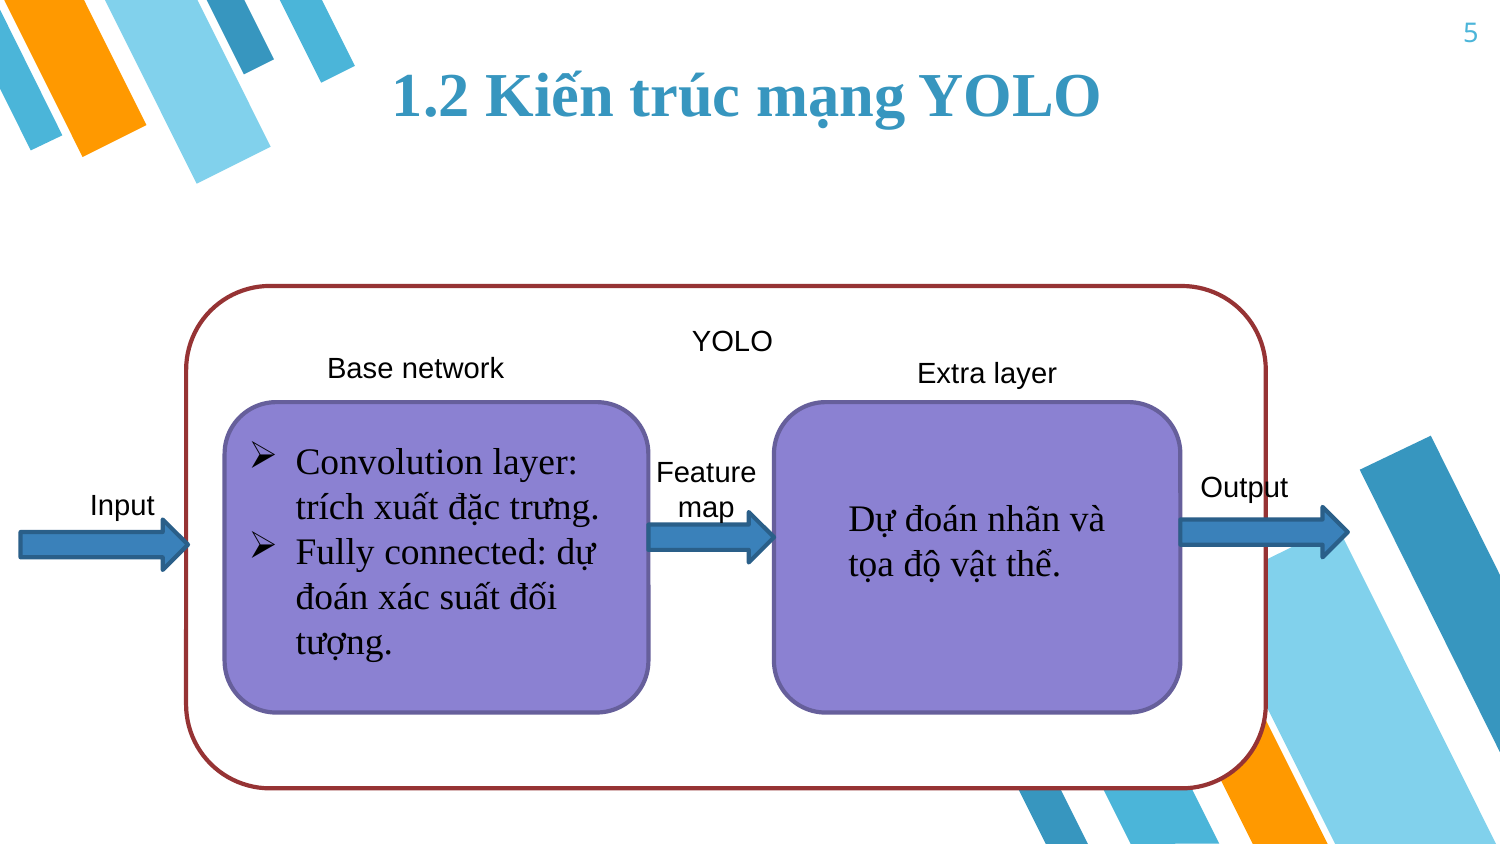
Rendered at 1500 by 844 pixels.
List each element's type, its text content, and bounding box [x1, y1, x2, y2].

title 1.2 Kiến trúc mạng YOLO [376, 32, 1322, 144]
text_box [18, 529, 75, 560]
text_box [184, 283, 1268, 517]
text_box Base network [312, 342, 624, 393]
slide_number 5 [1403, 0, 1494, 65]
text_box Convolution layer: trích xuất đặc trưng. Fully connected: dự đoán xác suất đối tượng. [234, 429, 648, 670]
text_box Dự đoán nhãn và tọa độ vật thể. [833, 486, 1172, 592]
text_box Input [75, 478, 224, 564]
text_box Output [1185, 461, 1404, 512]
text_box [222, 400, 651, 715]
text_box YOLO [677, 315, 842, 366]
text_box [1178, 512, 1350, 560]
text_box Feature map [609, 446, 803, 531]
text_box [648, 531, 777, 565]
text_box [771, 400, 1183, 715]
text_box [183, 545, 1268, 791]
text_box [160, 564, 172, 572]
text_box Extra layer [902, 346, 1214, 397]
